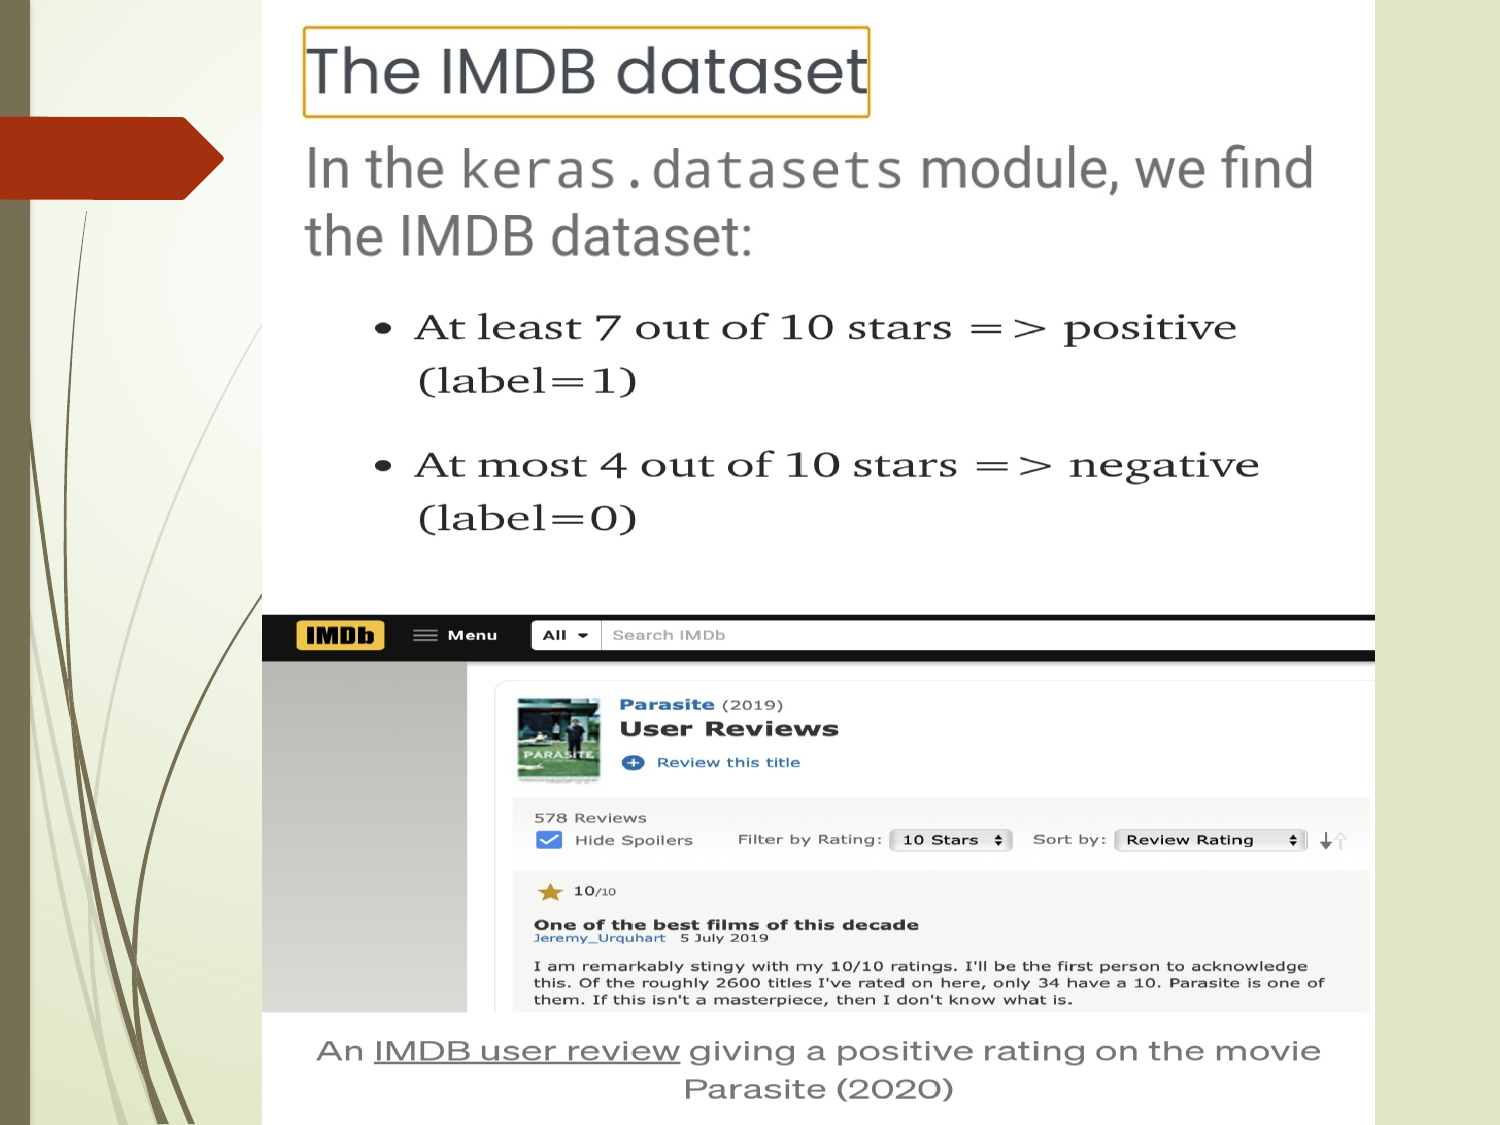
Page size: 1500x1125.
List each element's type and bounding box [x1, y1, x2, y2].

picture [262, 0, 1376, 1125]
